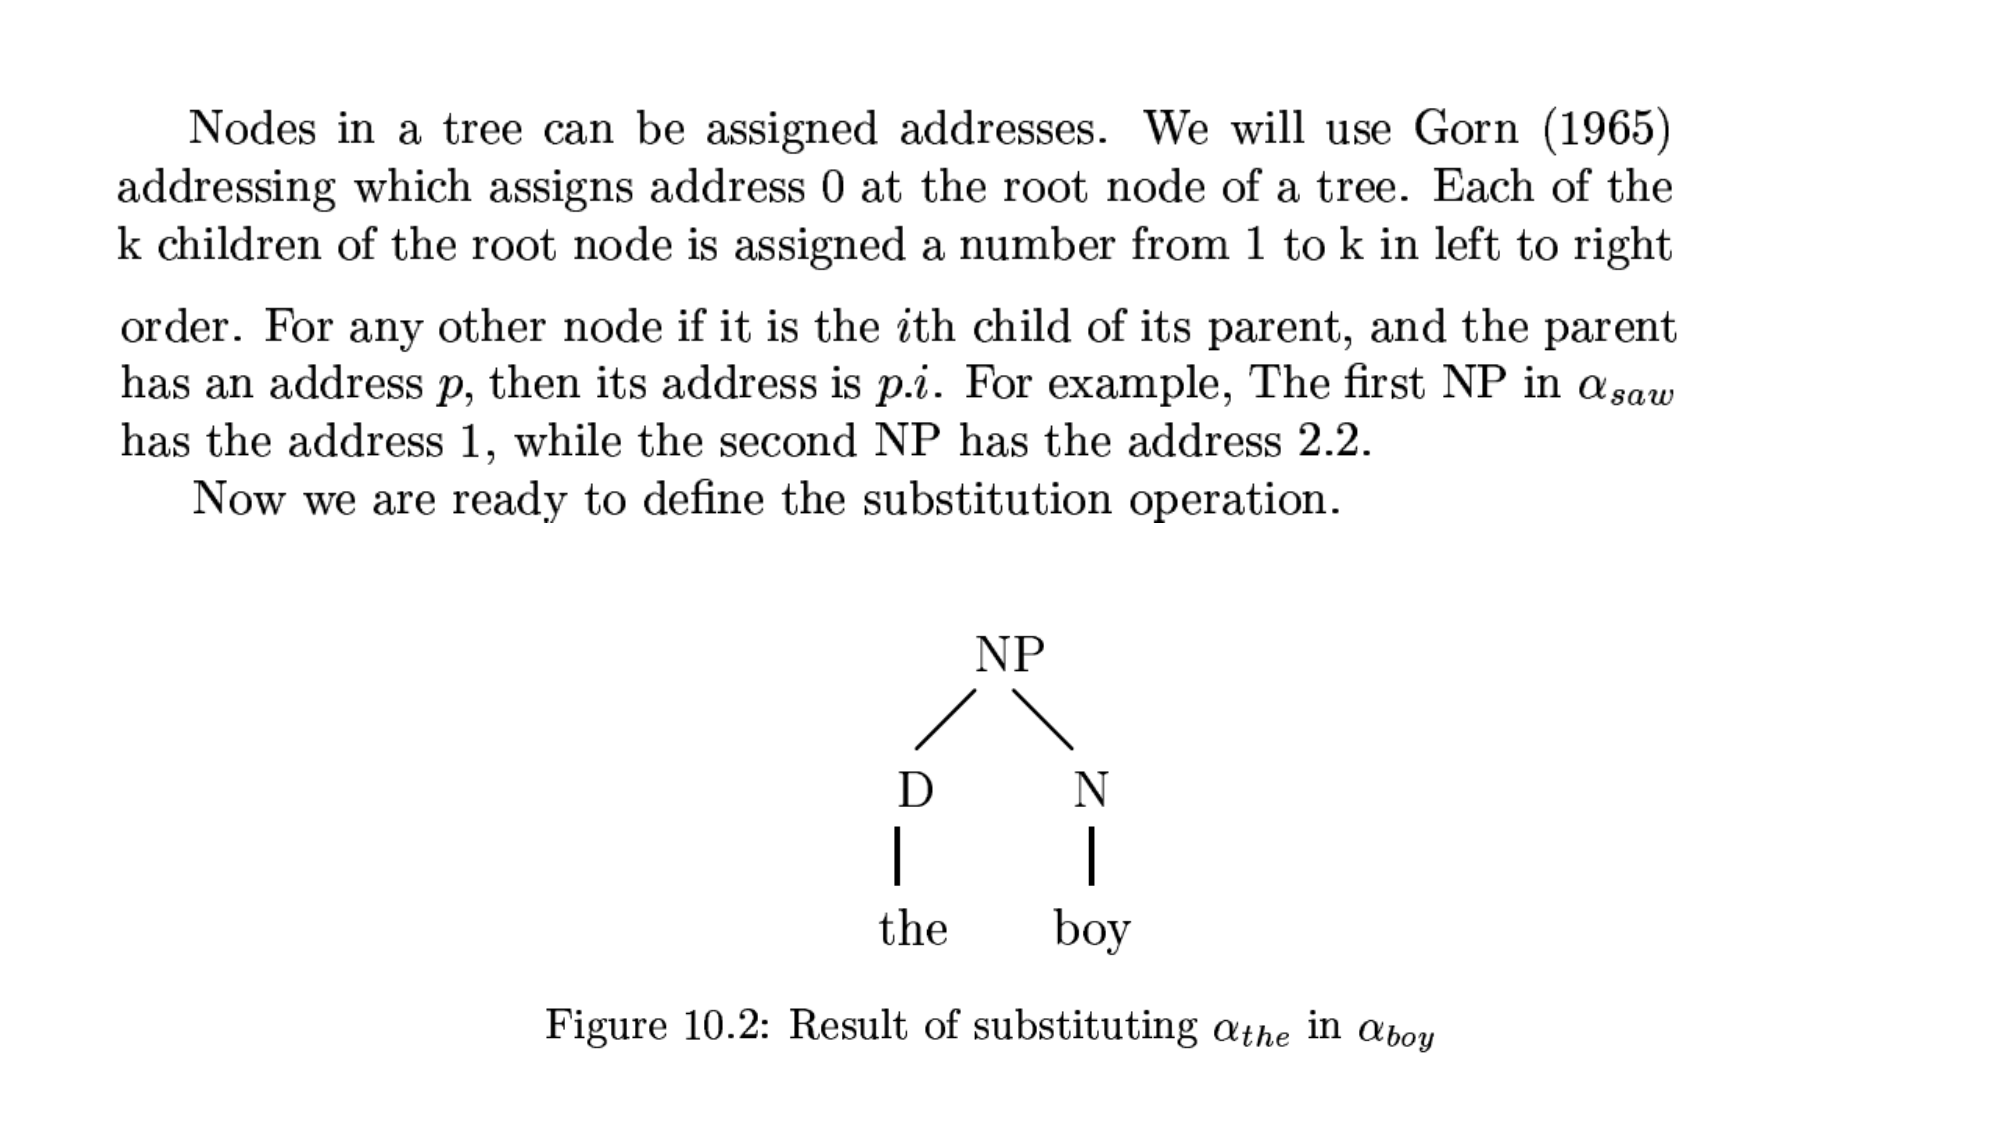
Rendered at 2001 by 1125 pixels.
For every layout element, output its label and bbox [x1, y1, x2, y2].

picture [472, 584, 1444, 1092]
picture [94, 96, 1686, 523]
